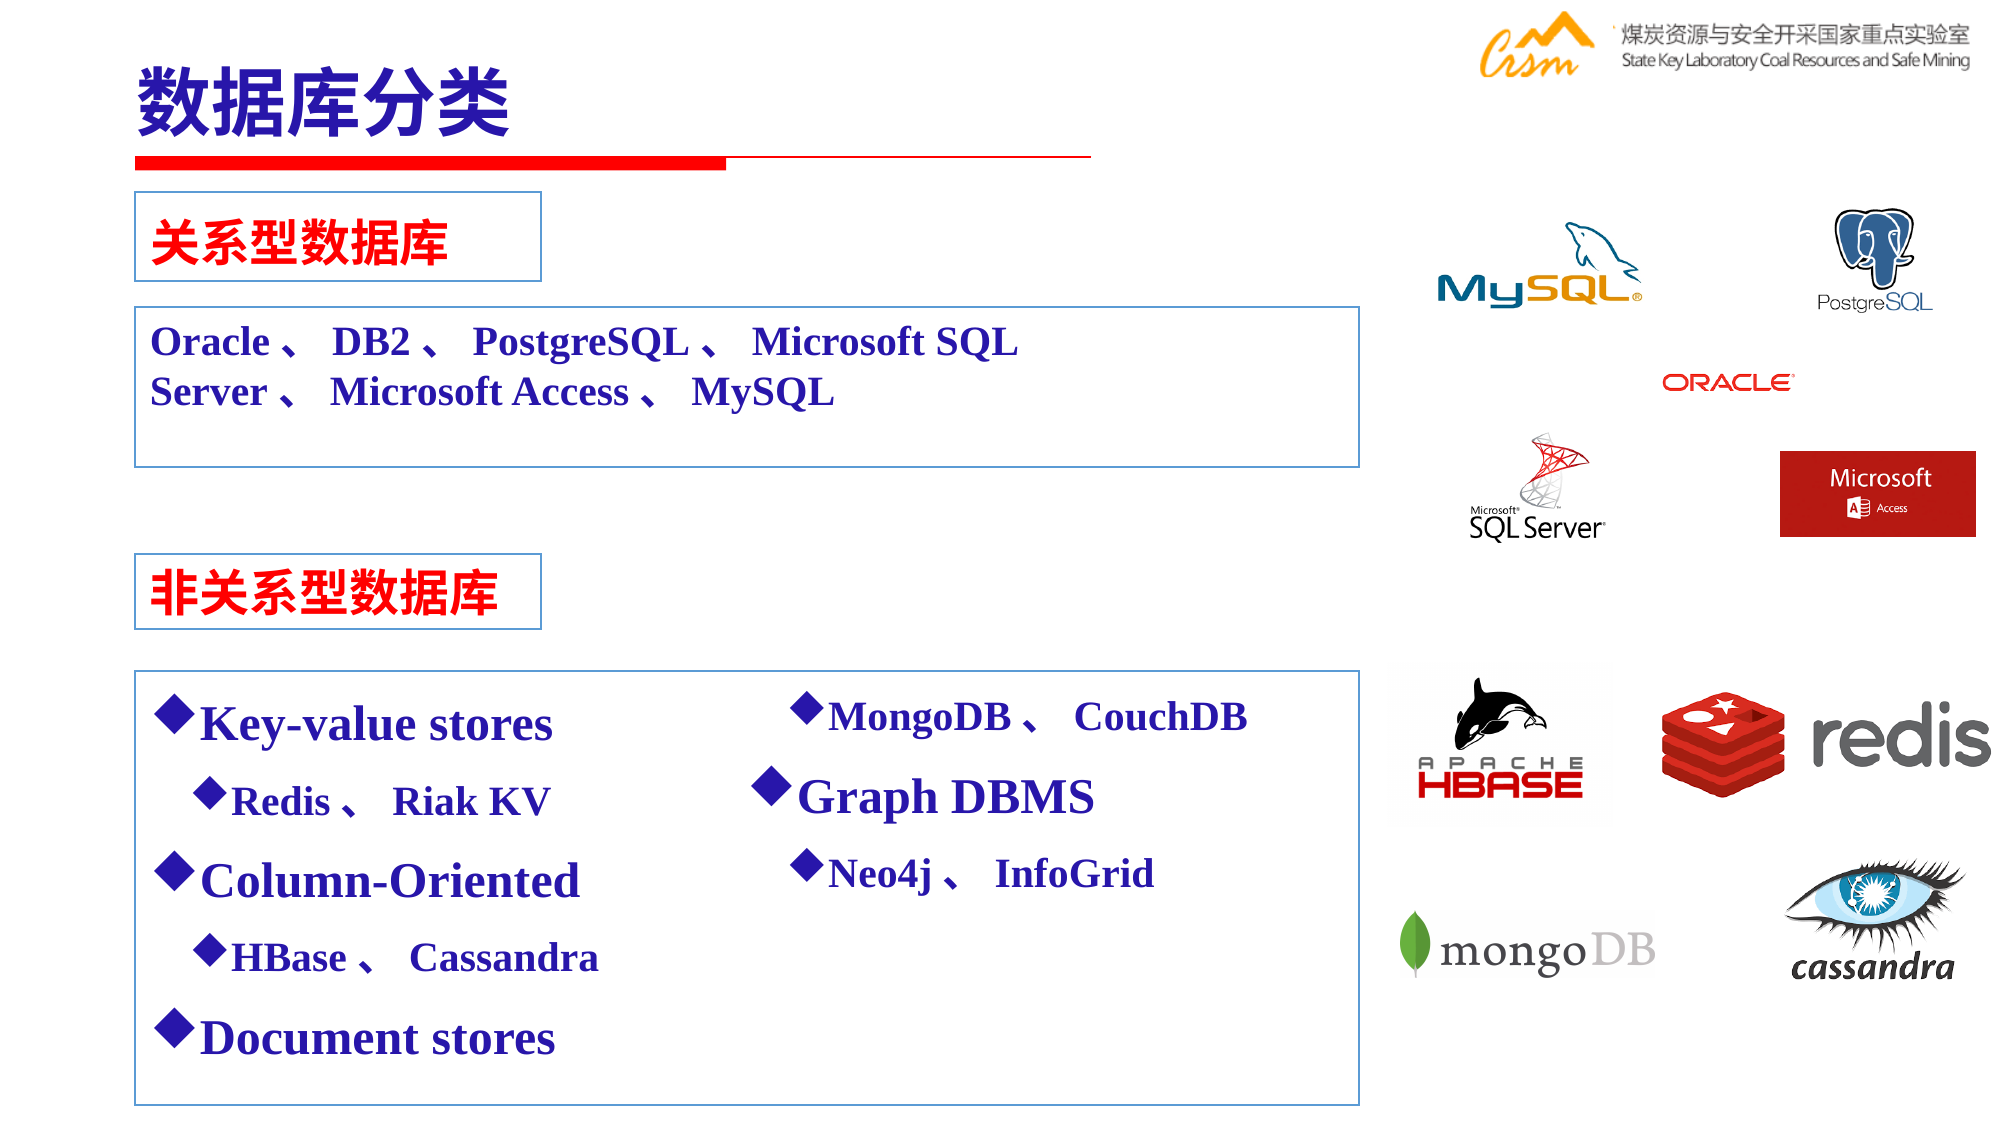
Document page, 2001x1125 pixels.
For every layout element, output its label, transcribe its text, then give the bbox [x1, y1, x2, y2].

text_box 非关系型数据库 [134, 553, 542, 630]
text_box Oracle、DB2、PostgreSQL、Microsoft SQL Server、Microsoft Access、MySQL [134, 306, 1360, 468]
picture [1469, 431, 1607, 544]
picture [1431, 216, 1976, 537]
picture [1818, 208, 1933, 314]
picture [1780, 854, 1970, 982]
text_box Key-value stores Redis、Riak KV Column-Oriented HBase、Cassandra Document stores MongoDB、CouchDB Graph DBMS Neo4j、InfoGrid [134, 670, 1360, 1106]
picture [1658, 688, 1994, 801]
picture [1387, 662, 1613, 827]
text_box [135, 156, 1092, 171]
picture [1399, 910, 1655, 978]
text_box 数据库分类 [121, 48, 1135, 145]
picture [1444, 9, 2000, 82]
list 关系型数据库 [134, 191, 542, 282]
